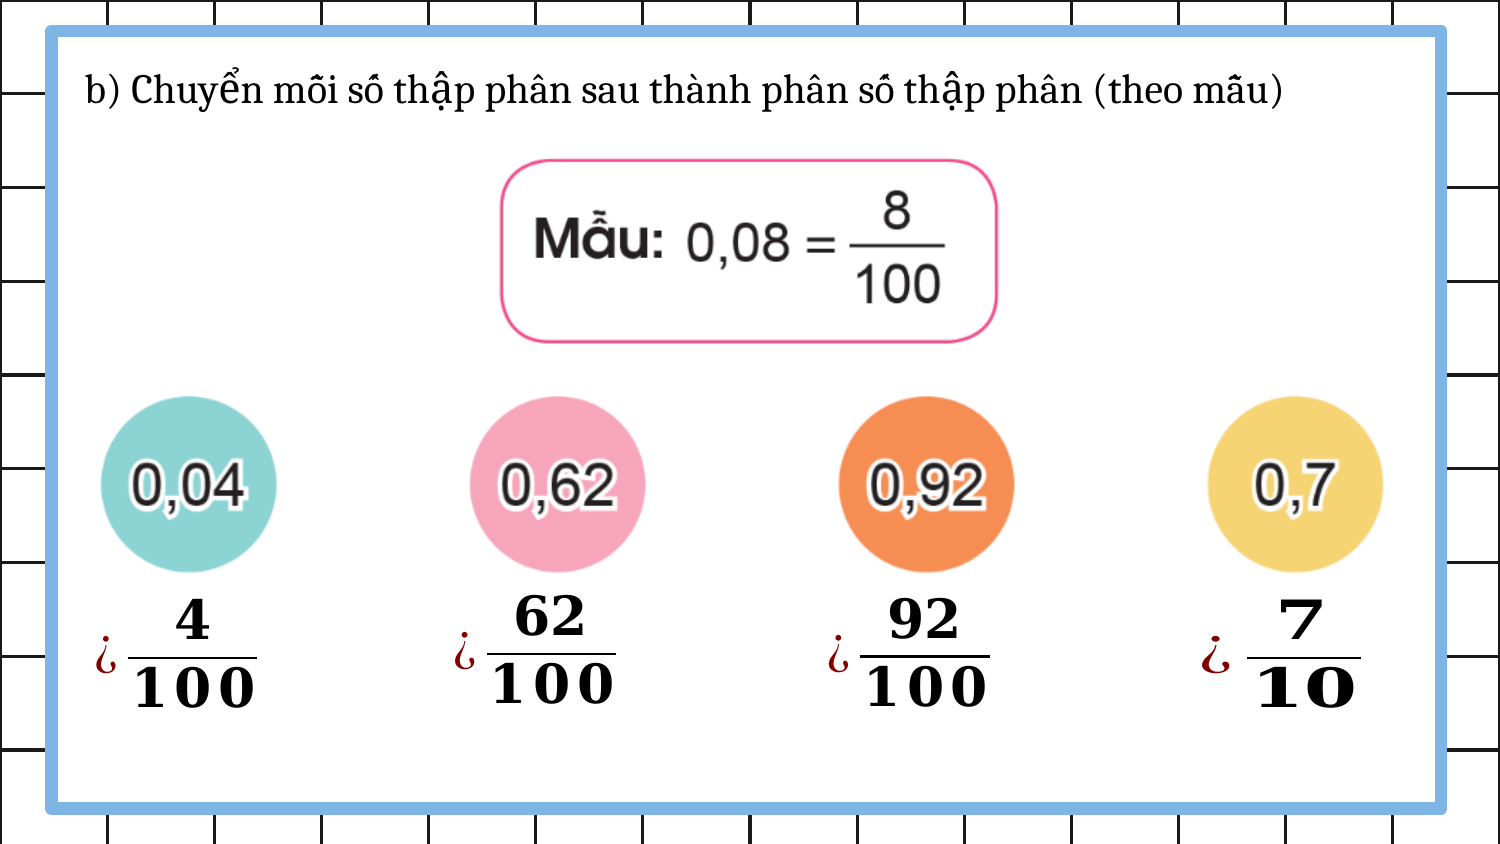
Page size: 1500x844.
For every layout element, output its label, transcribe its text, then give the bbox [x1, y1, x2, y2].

text_box b) Chuyển mỗi số thập phân sau thành phân số thập phân (theo mẫu) [69, 54, 1428, 120]
picture [85, 358, 1405, 590]
picture [484, 136, 1017, 354]
text_box [49, 29, 1443, 811]
